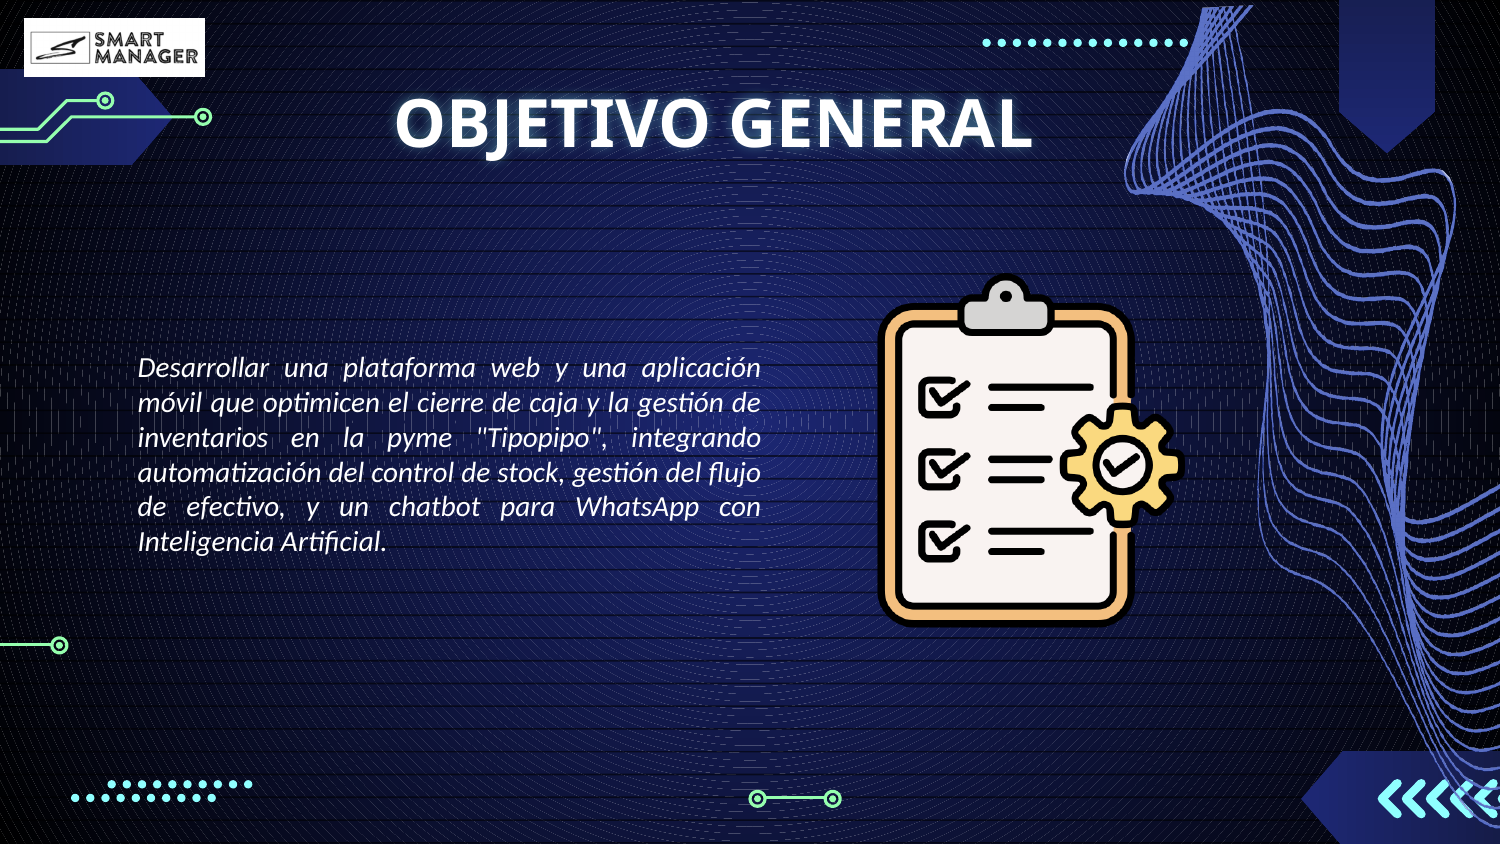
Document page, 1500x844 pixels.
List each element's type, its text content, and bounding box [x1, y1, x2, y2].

title OBJETIVO GENERAL [80, 73, 1124, 168]
text_box Desarrollar una plataforma web y una aplicación móvil que optimicen el cierre de caja y la gestión de inventarios en la pyme "Tipopipo", integrando automatización del control de stock, gestión del flujo de efectivo, y un chatbot para WhatsApp con Inteligencia Artificial. [122, 250, 777, 620]
picture [23, 17, 205, 77]
picture [845, 0, 1500, 844]
